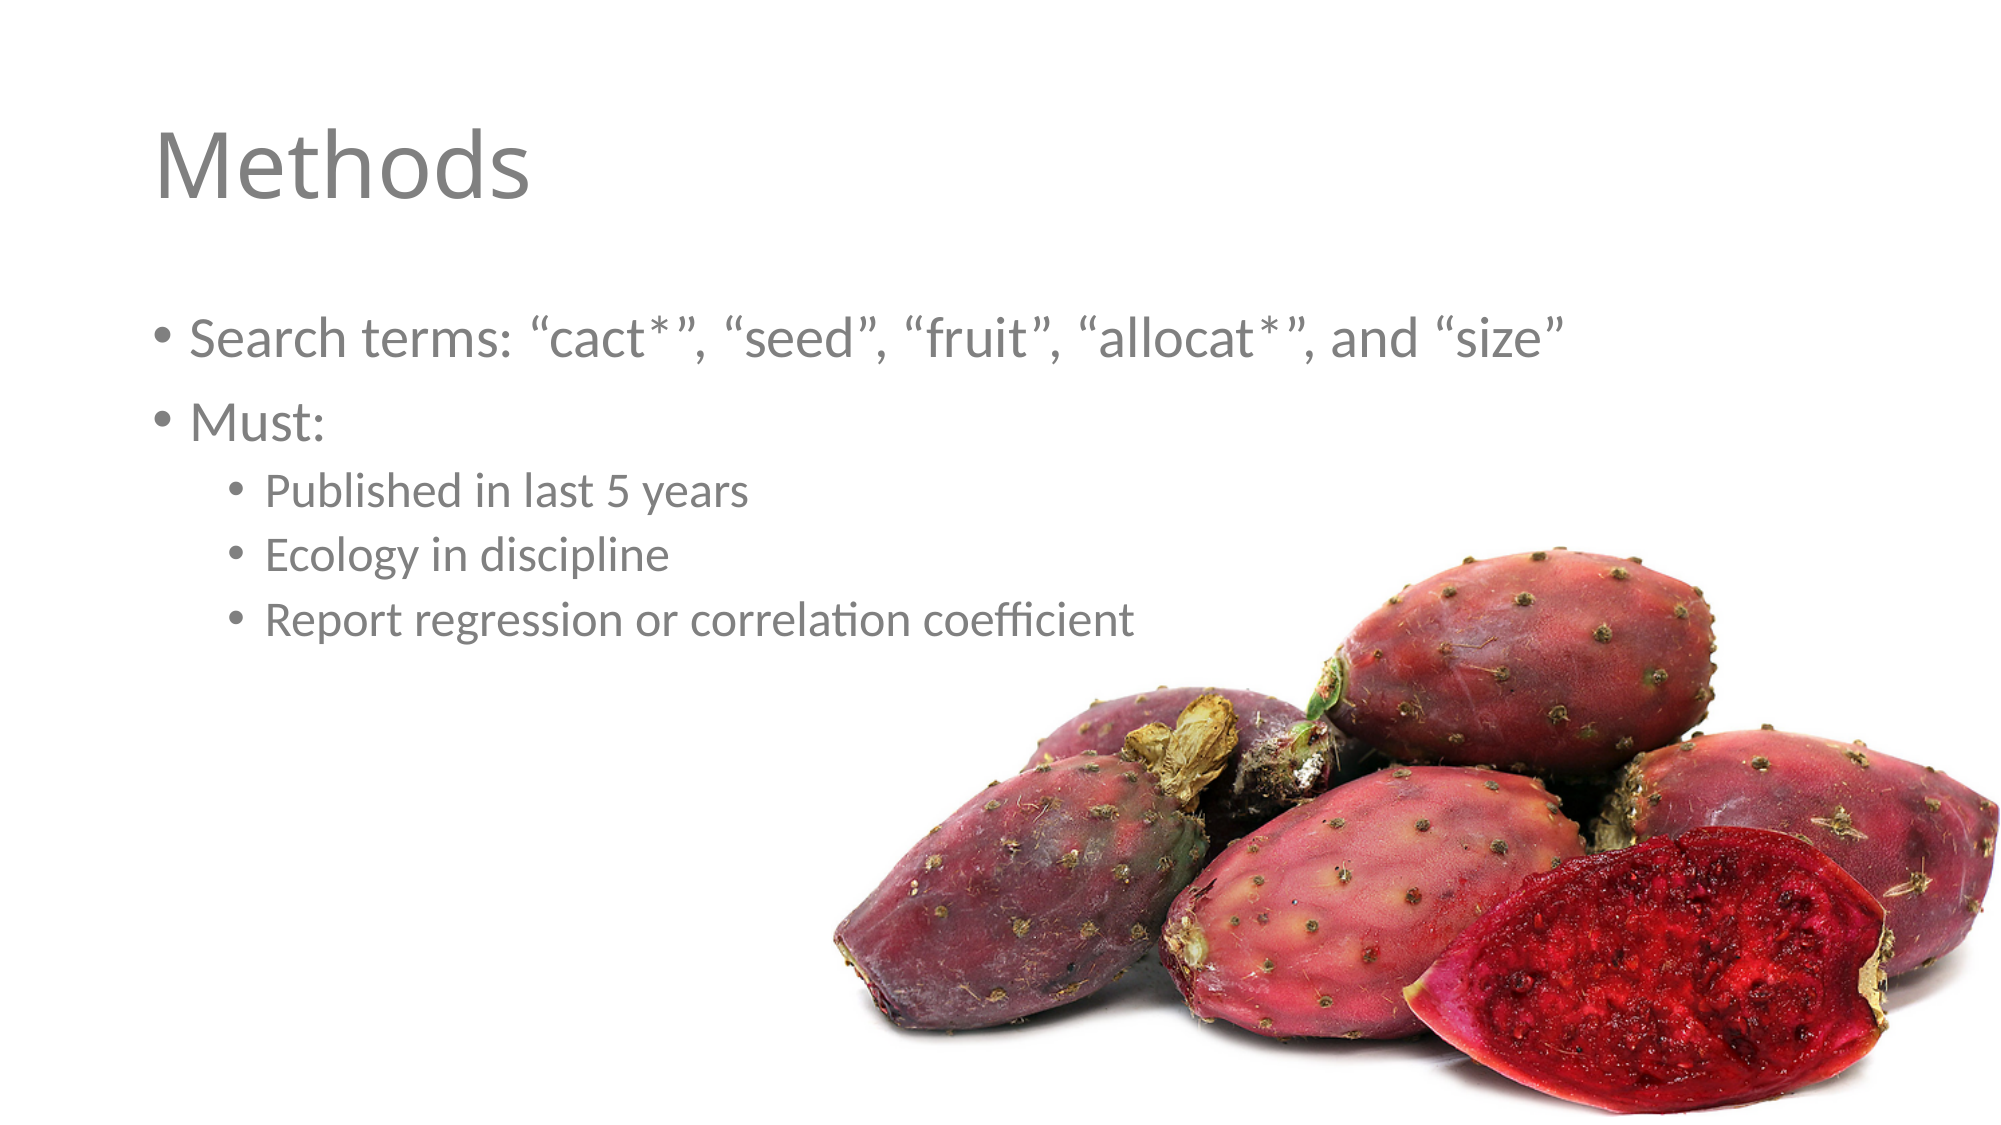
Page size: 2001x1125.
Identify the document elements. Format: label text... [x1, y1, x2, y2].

title Methods [137, 59, 1863, 278]
picture [831, 546, 2000, 1117]
list Search terms: “cact*”, “seed”, “fruit”, “allocat*”, and “size” Must: Published in last 5 years Ecology in discipline Report regression or correlation coefficient [137, 299, 1863, 1014]
